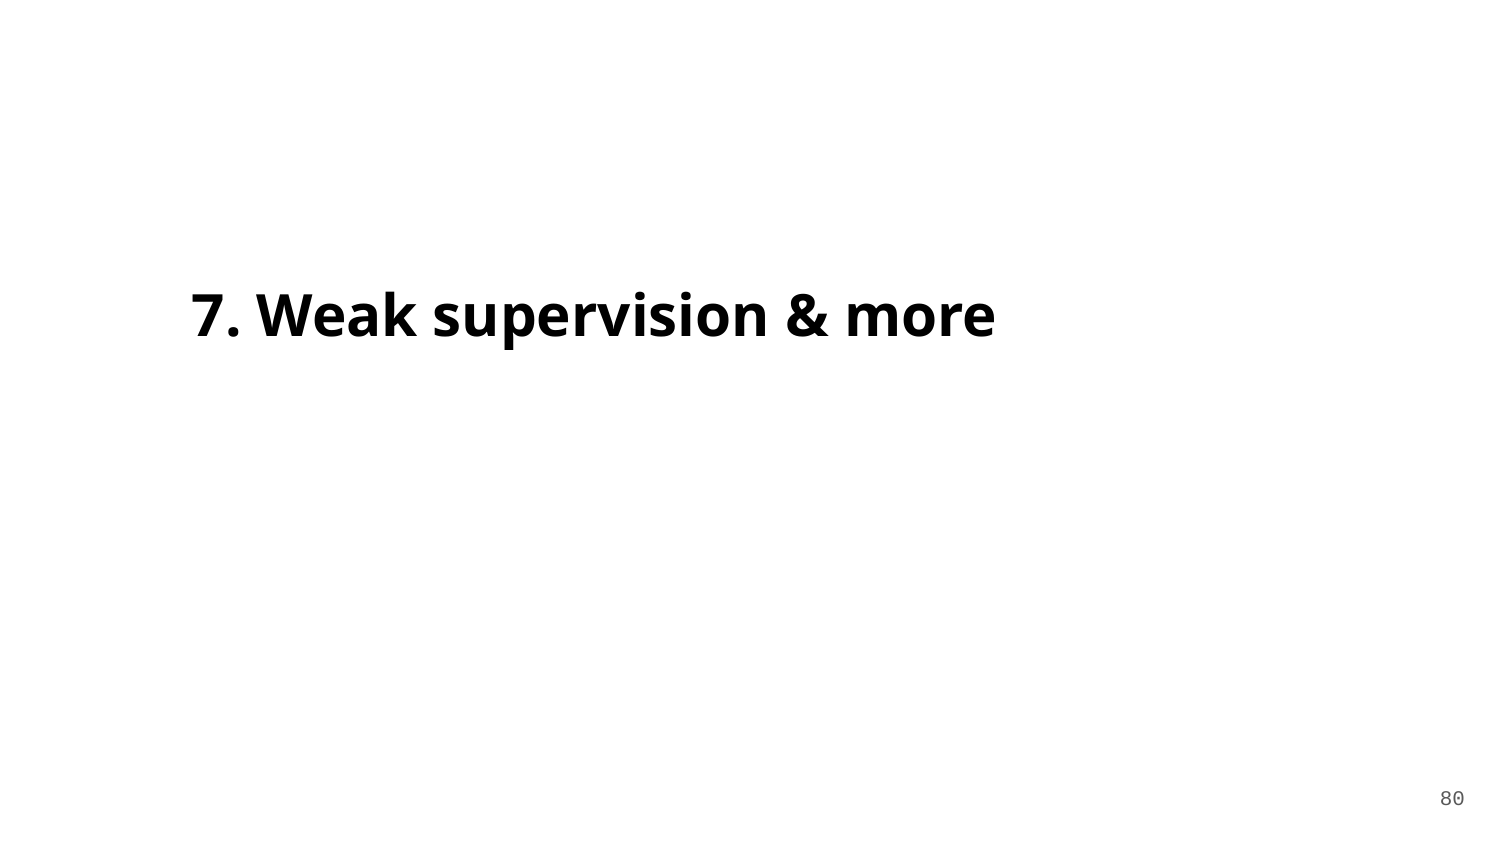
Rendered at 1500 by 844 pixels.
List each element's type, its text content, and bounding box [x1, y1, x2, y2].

title 7. Weak supervision & more [176, 262, 1096, 526]
slide_number ‹#› [1389, 764, 1480, 830]
